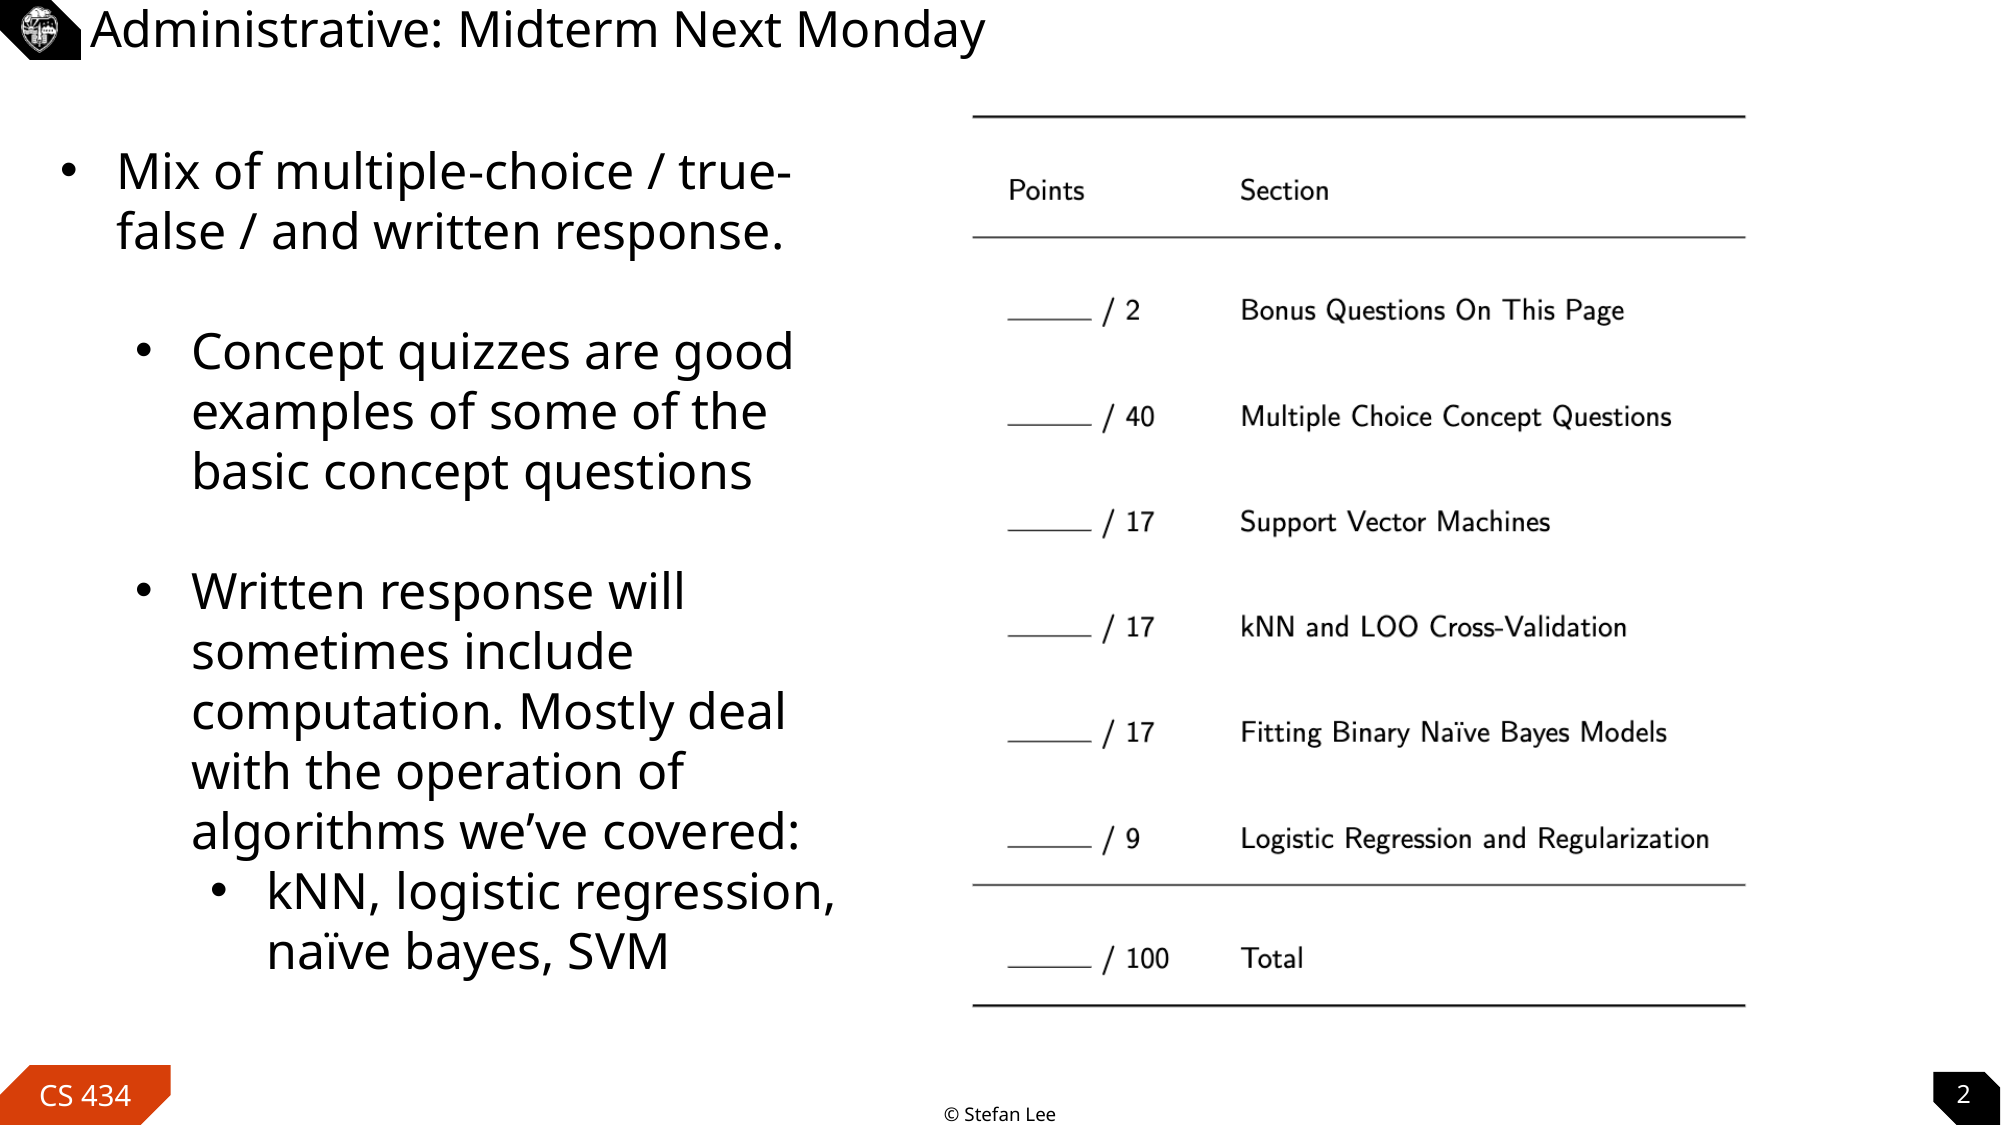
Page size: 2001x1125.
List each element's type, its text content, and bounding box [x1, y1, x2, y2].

title Administrative: Midterm Next Monday [0, 1, 1699, 61]
picture [900, 80, 1814, 1045]
text_box Mix of multiple-choice / true-false / and written response. Concept quizzes are good examples of some of the basic concept questions Written response will sometimes include computation. Mostly deal with the operation of algorithms we’ve covered: kNN, logistic regression, naïve bayes, SVM [45, 132, 900, 987]
slide_number 2 [1933, 1071, 1994, 1119]
